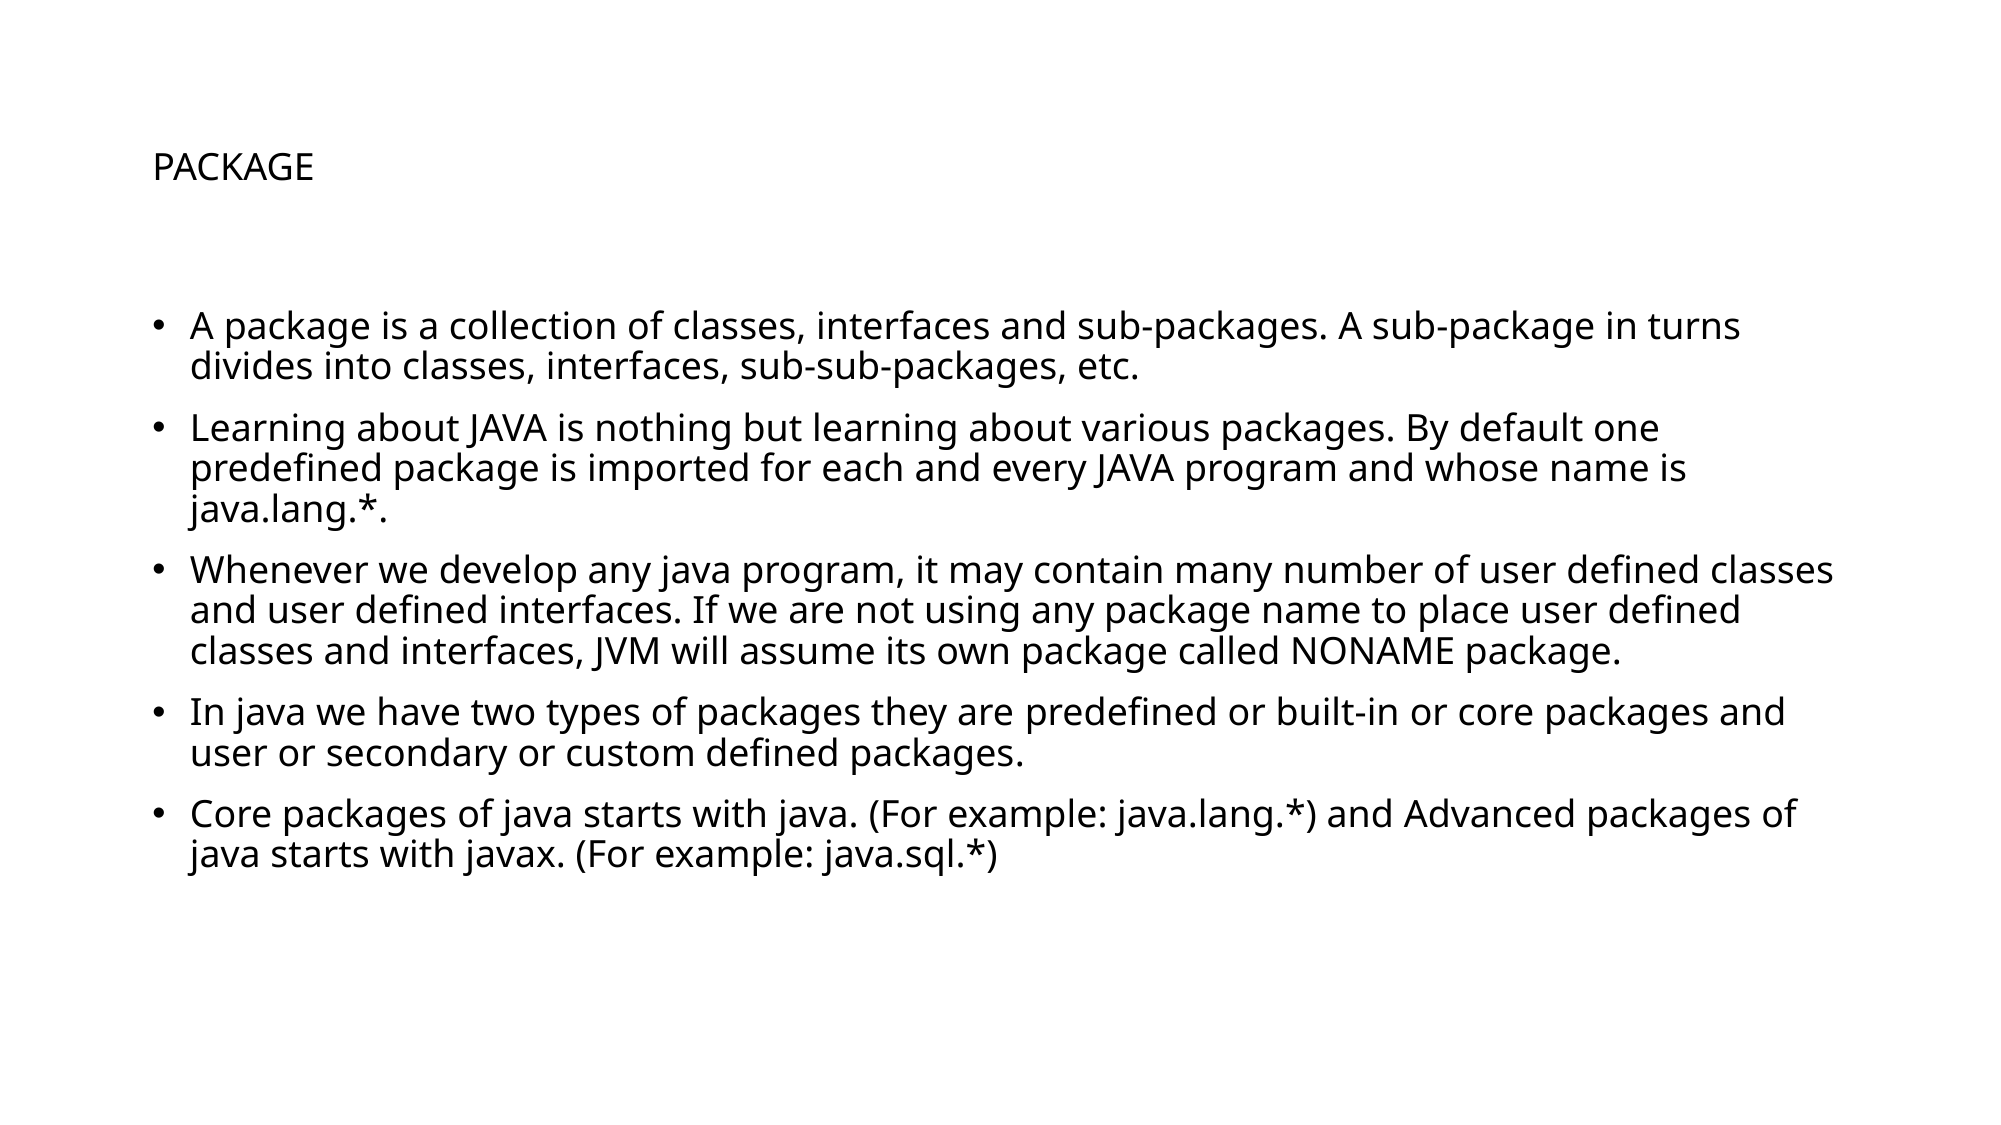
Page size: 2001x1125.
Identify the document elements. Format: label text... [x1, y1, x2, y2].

list A package is a collection of classes, interfaces and sub-packages. A sub-package in turns divides into classes, interfaces, sub-sub-packages, etc. Learning about JAVA is nothing but learning about various packages. By default one predefined package is imported for each and every JAVA program and whose name is java.lang.*. Whenever we develop any java program, it may contain many number of user defined classes and user defined interfaces. If we are not using any package name to place user defined classes and interfaces, JVM will assume its own package called NONAME package. In java we have two types of packages they are predefined or built-in or core packages and user or secondary or custom defined packages. Core packages of java starts with java. (For example: java.lang.*) and Advanced packages of java starts with javax. (For example: java.sql.*) [137, 299, 1863, 1014]
title PACKAGE [137, 59, 1863, 278]
